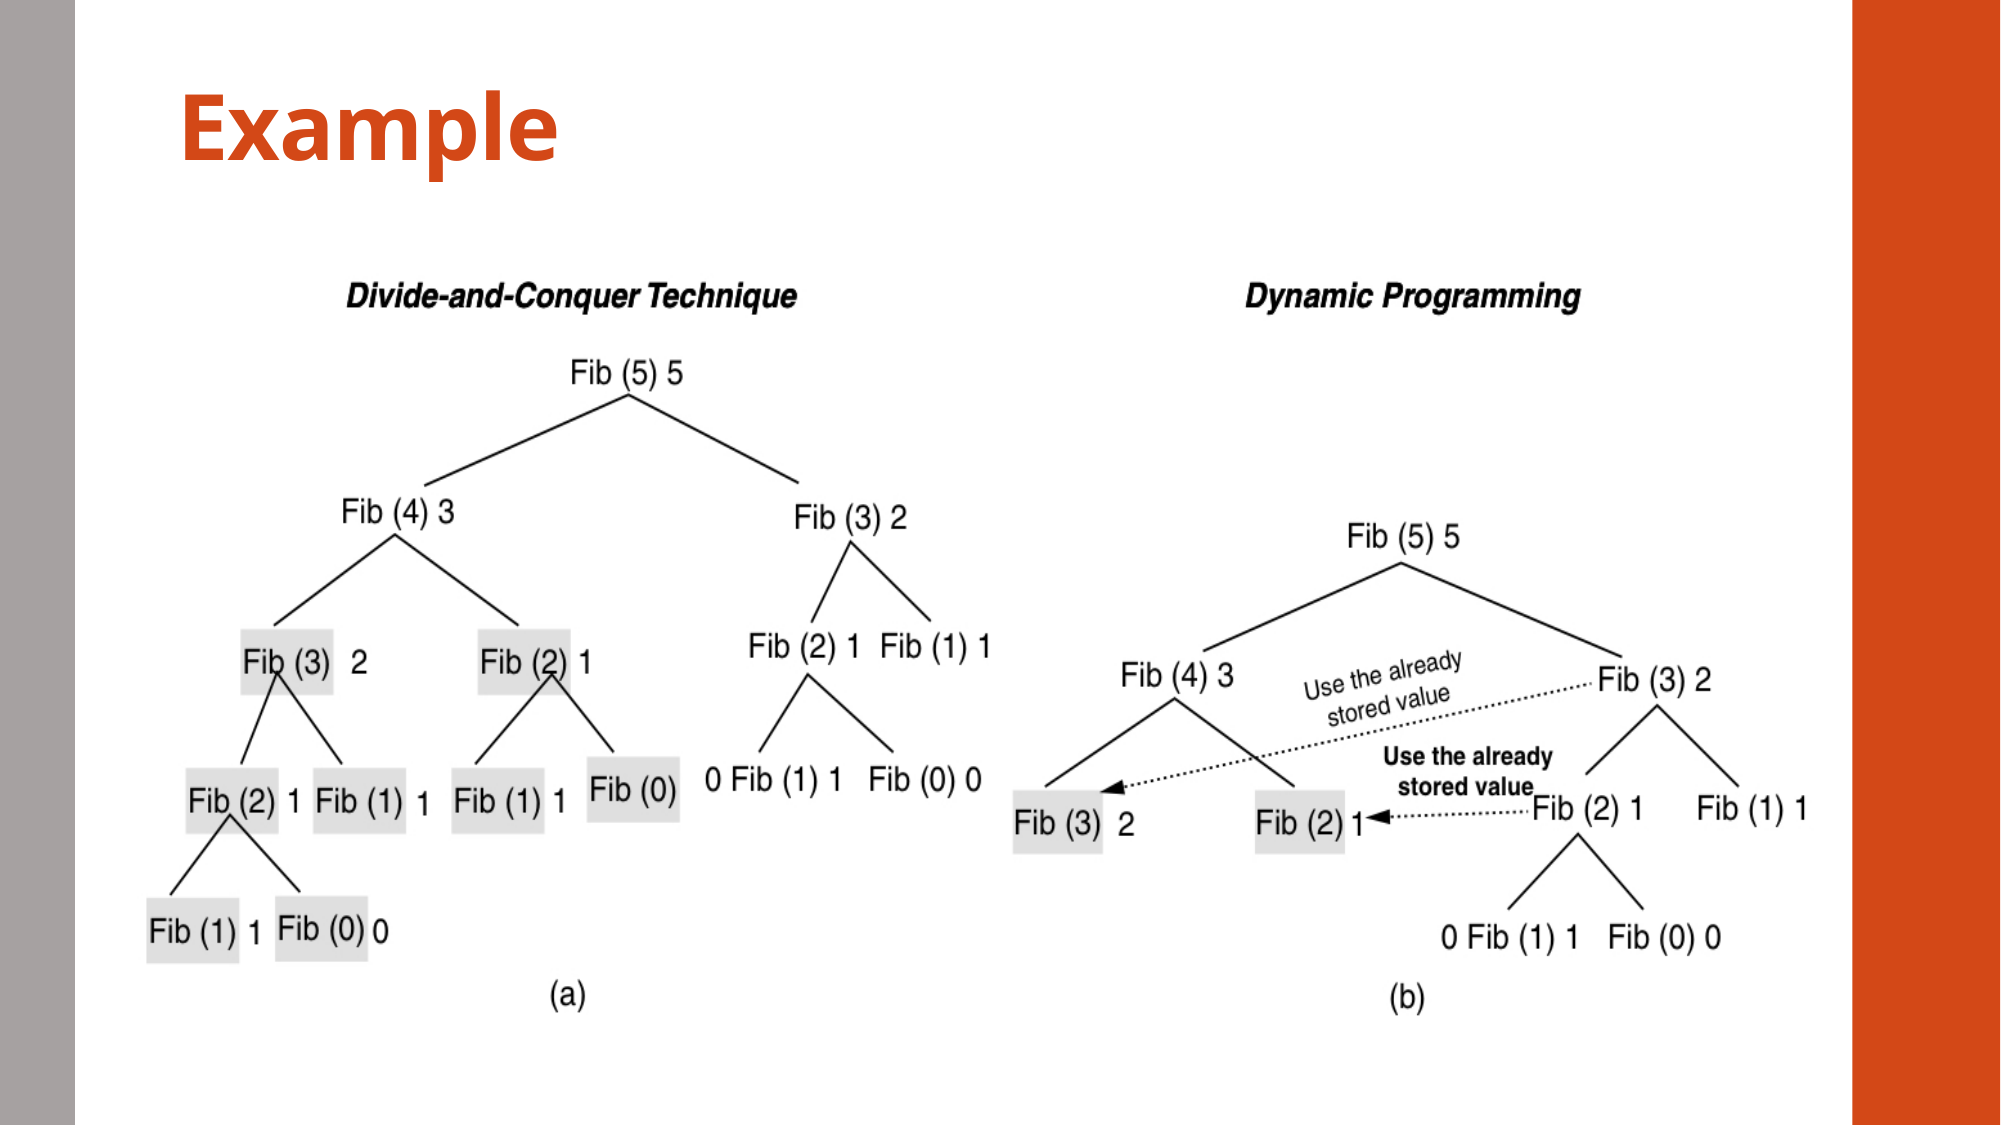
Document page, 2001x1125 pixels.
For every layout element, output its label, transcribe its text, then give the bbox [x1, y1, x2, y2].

title Example [162, 48, 1797, 188]
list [117, 228, 1839, 1044]
